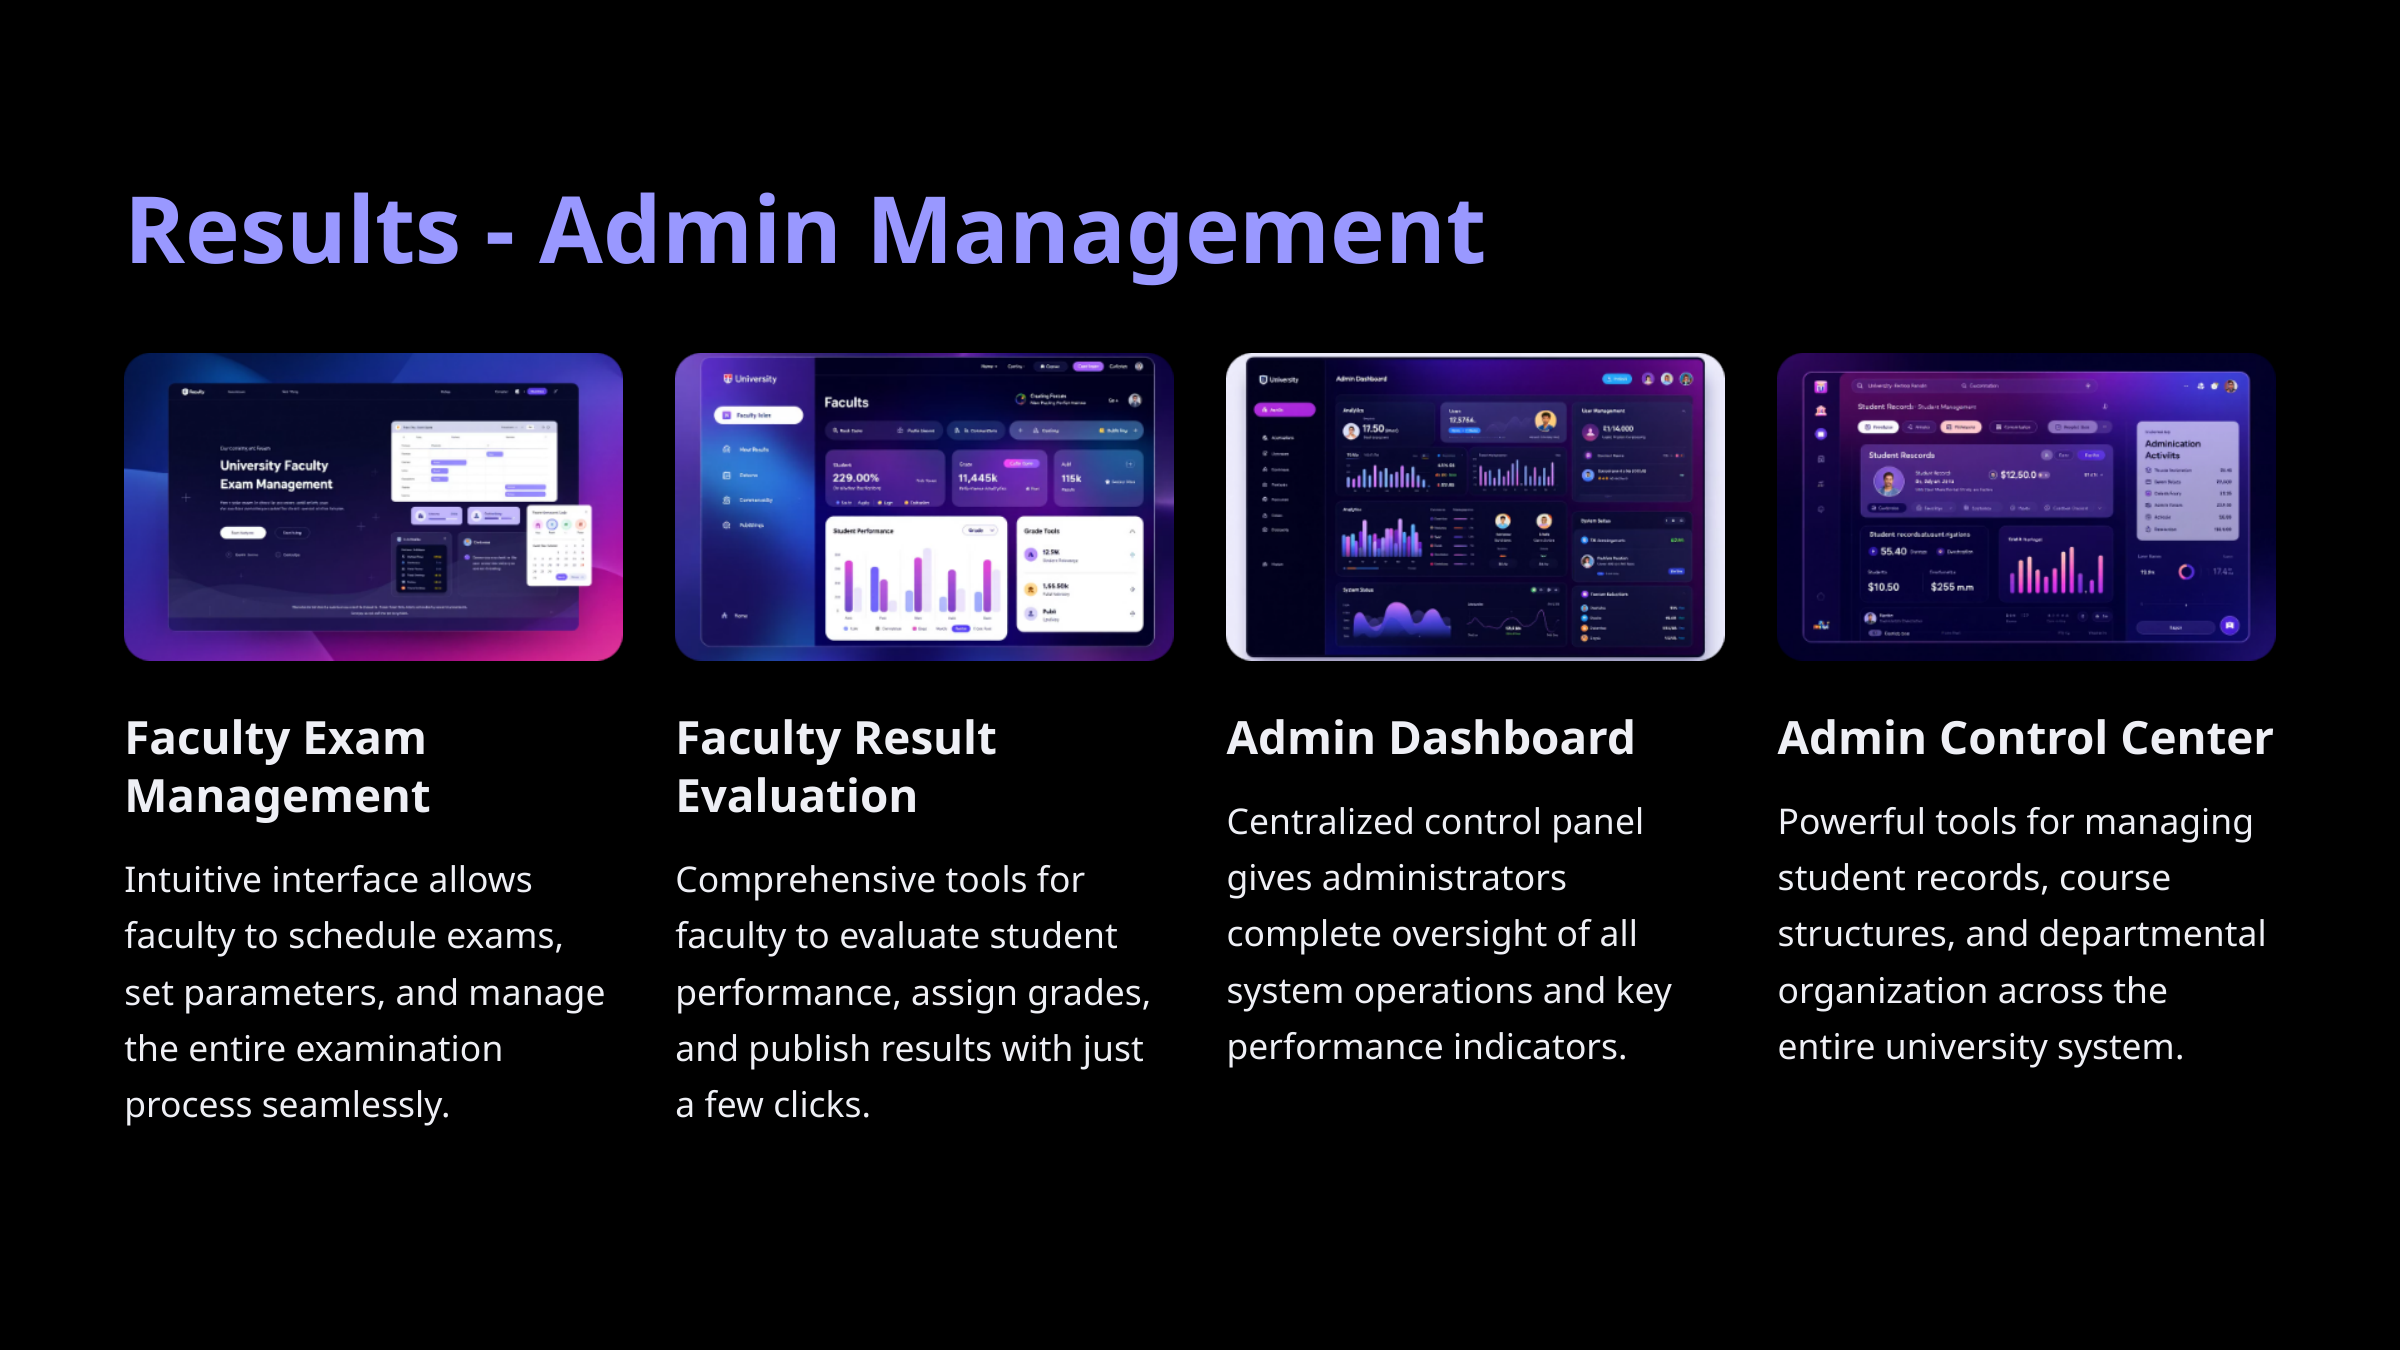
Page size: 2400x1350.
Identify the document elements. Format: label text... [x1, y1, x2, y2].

text_box Centralized control panel gives administrators complete oversight of all system operations and key performance indicators. [1226, 785, 1725, 1070]
text_box Powerful tools for managing student records, course structures, and departmental organization across the entire university system. [1777, 785, 2276, 1127]
picture [124, 353, 623, 661]
text_box Intuitive interface allows faculty to schedule exams, set parameters, and manage the entire examination process seamlessly. [124, 843, 623, 1185]
picture [1777, 353, 2276, 661]
text_box Results - Admin Management [124, 165, 1332, 283]
text_box Faculty Result Evaluation [675, 705, 1174, 823]
text_box Admin Dashboard [1226, 705, 1695, 764]
text_box Admin Control Center [1777, 705, 2246, 764]
text_box Faculty Exam Management [124, 705, 623, 823]
text_box Comprehensive tools for faculty to evaluate student performance, assign grades, and publish results with just a few clicks. [675, 843, 1174, 1128]
picture [675, 353, 1174, 661]
picture [1226, 353, 1725, 661]
